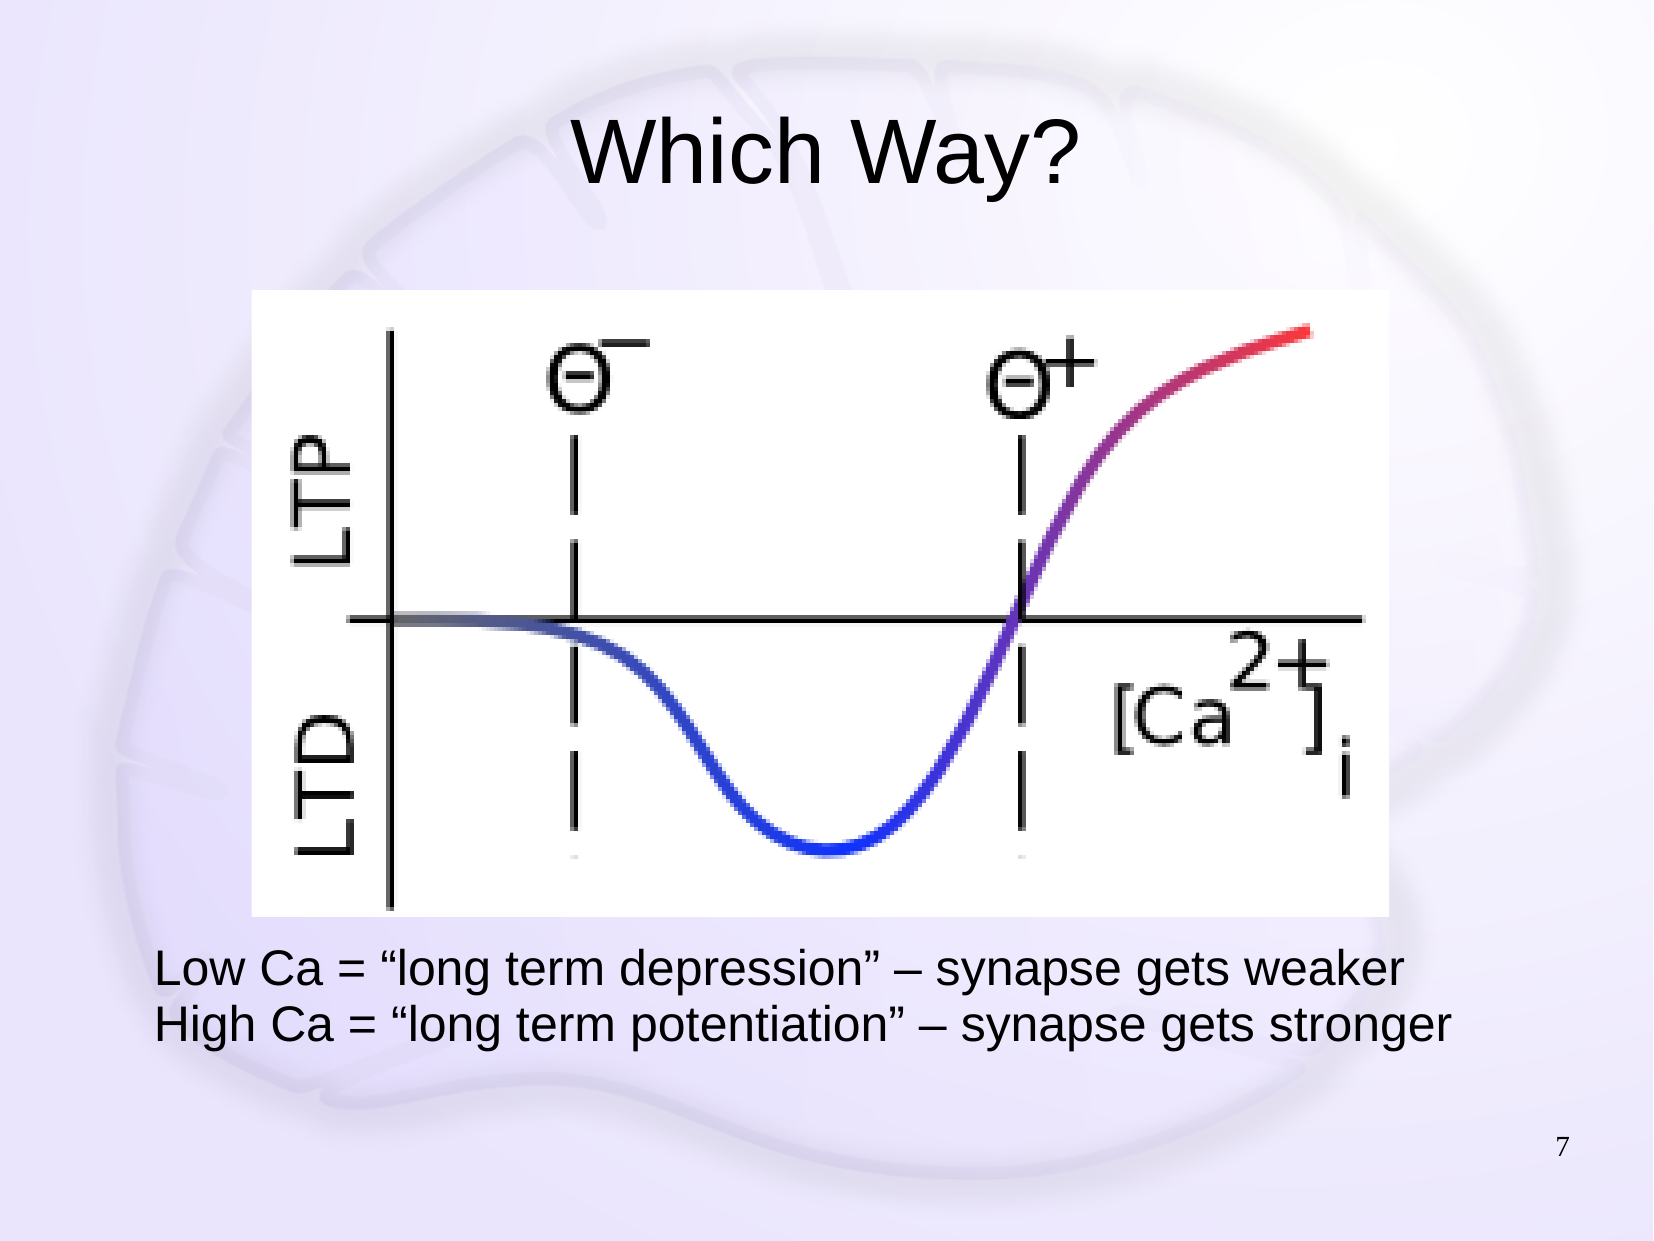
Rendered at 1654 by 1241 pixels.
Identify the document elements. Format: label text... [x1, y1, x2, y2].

title Which Way? [82, 49, 1571, 257]
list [251, 290, 1390, 917]
text_box Low Ca = “long term depression” – synapse gets weaker High Ca = “long term potentiation” – synapse gets stronger [139, 932, 1489, 1061]
picture [0, 0, 1654, 1241]
slide_number 7 [1184, 1129, 1571, 1216]
